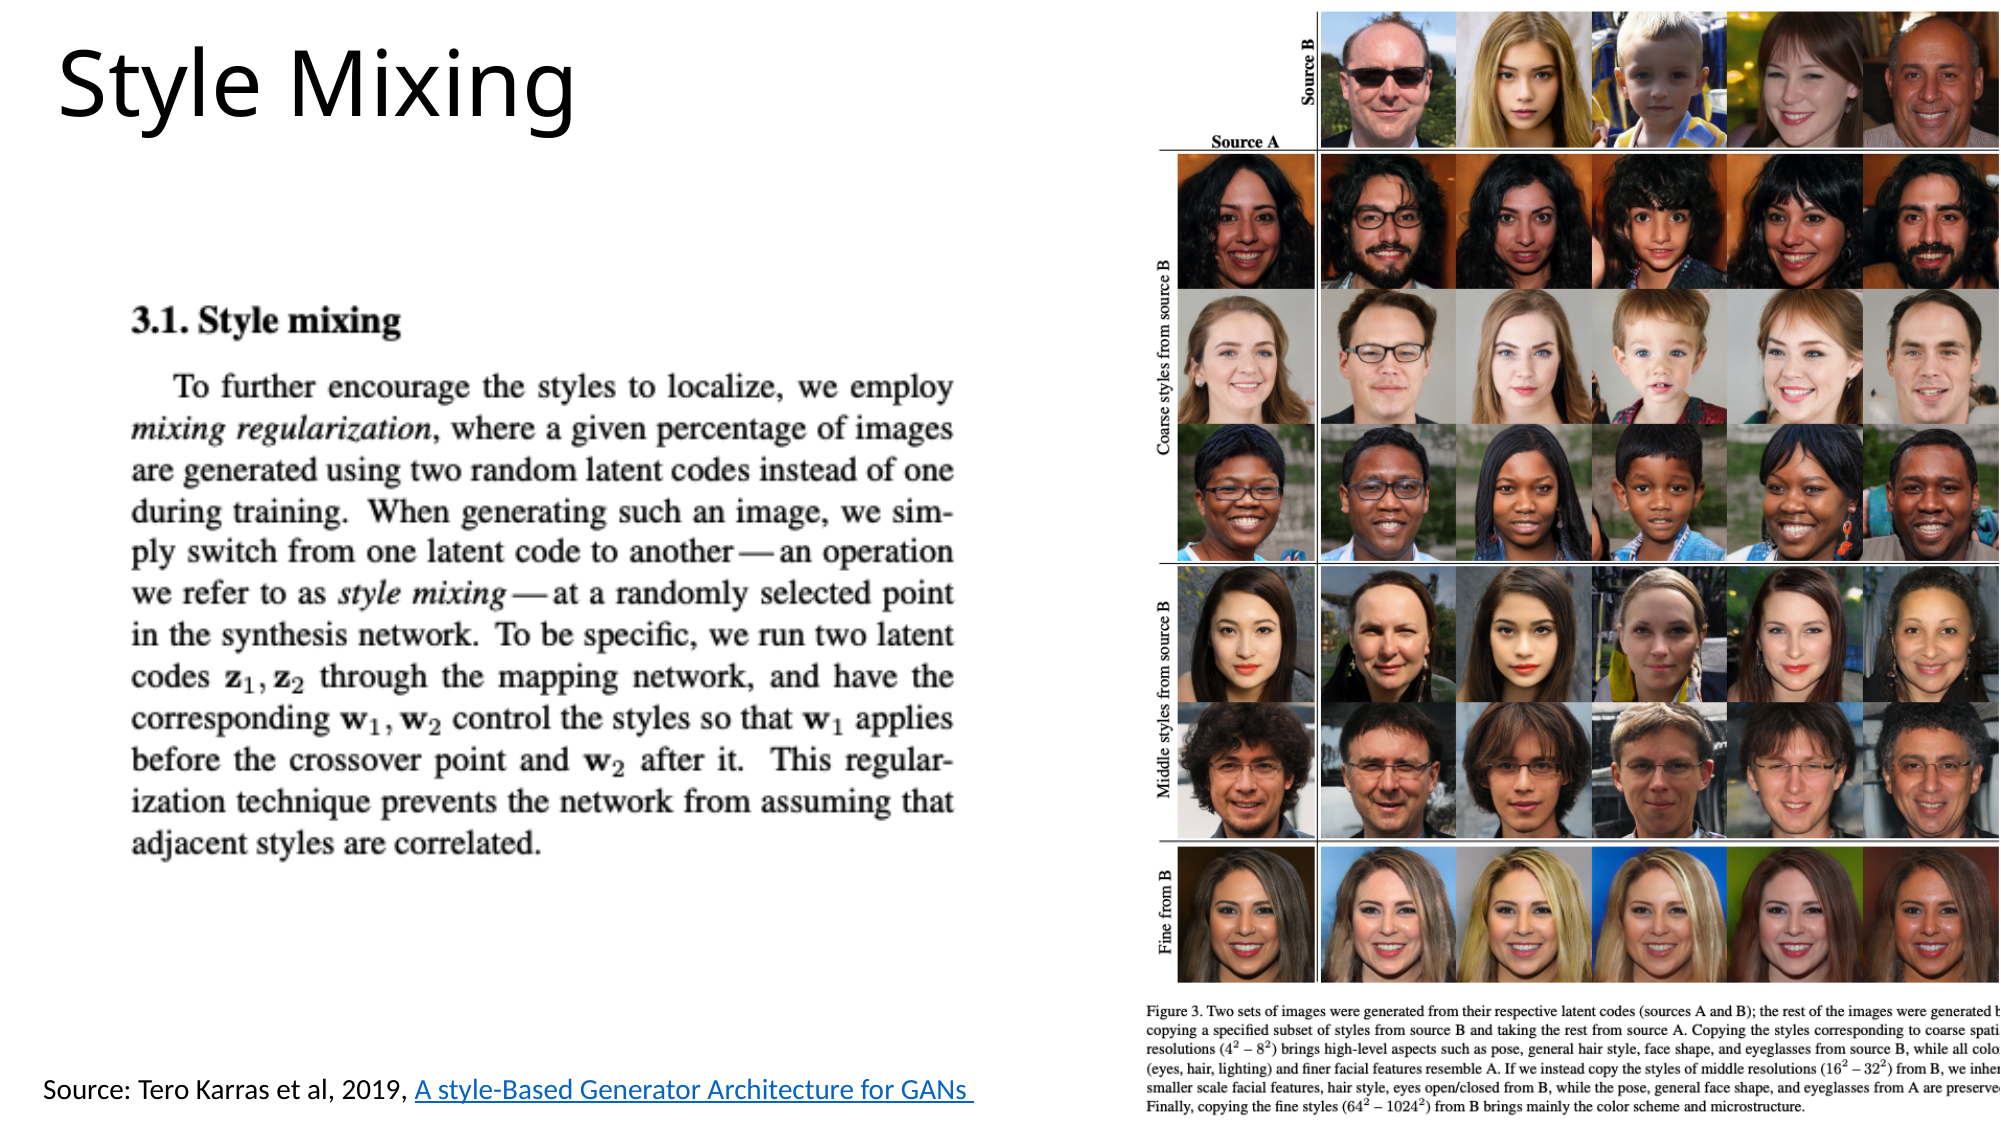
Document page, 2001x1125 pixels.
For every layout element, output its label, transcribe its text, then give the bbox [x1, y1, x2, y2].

picture [1140, 0, 2000, 1125]
title Style Mixing [42, 22, 1140, 151]
picture [105, 277, 981, 867]
text_box Source: Tero Karras et al, 2019, A style-Based Generator Architecture for GANs [28, 1062, 989, 1113]
